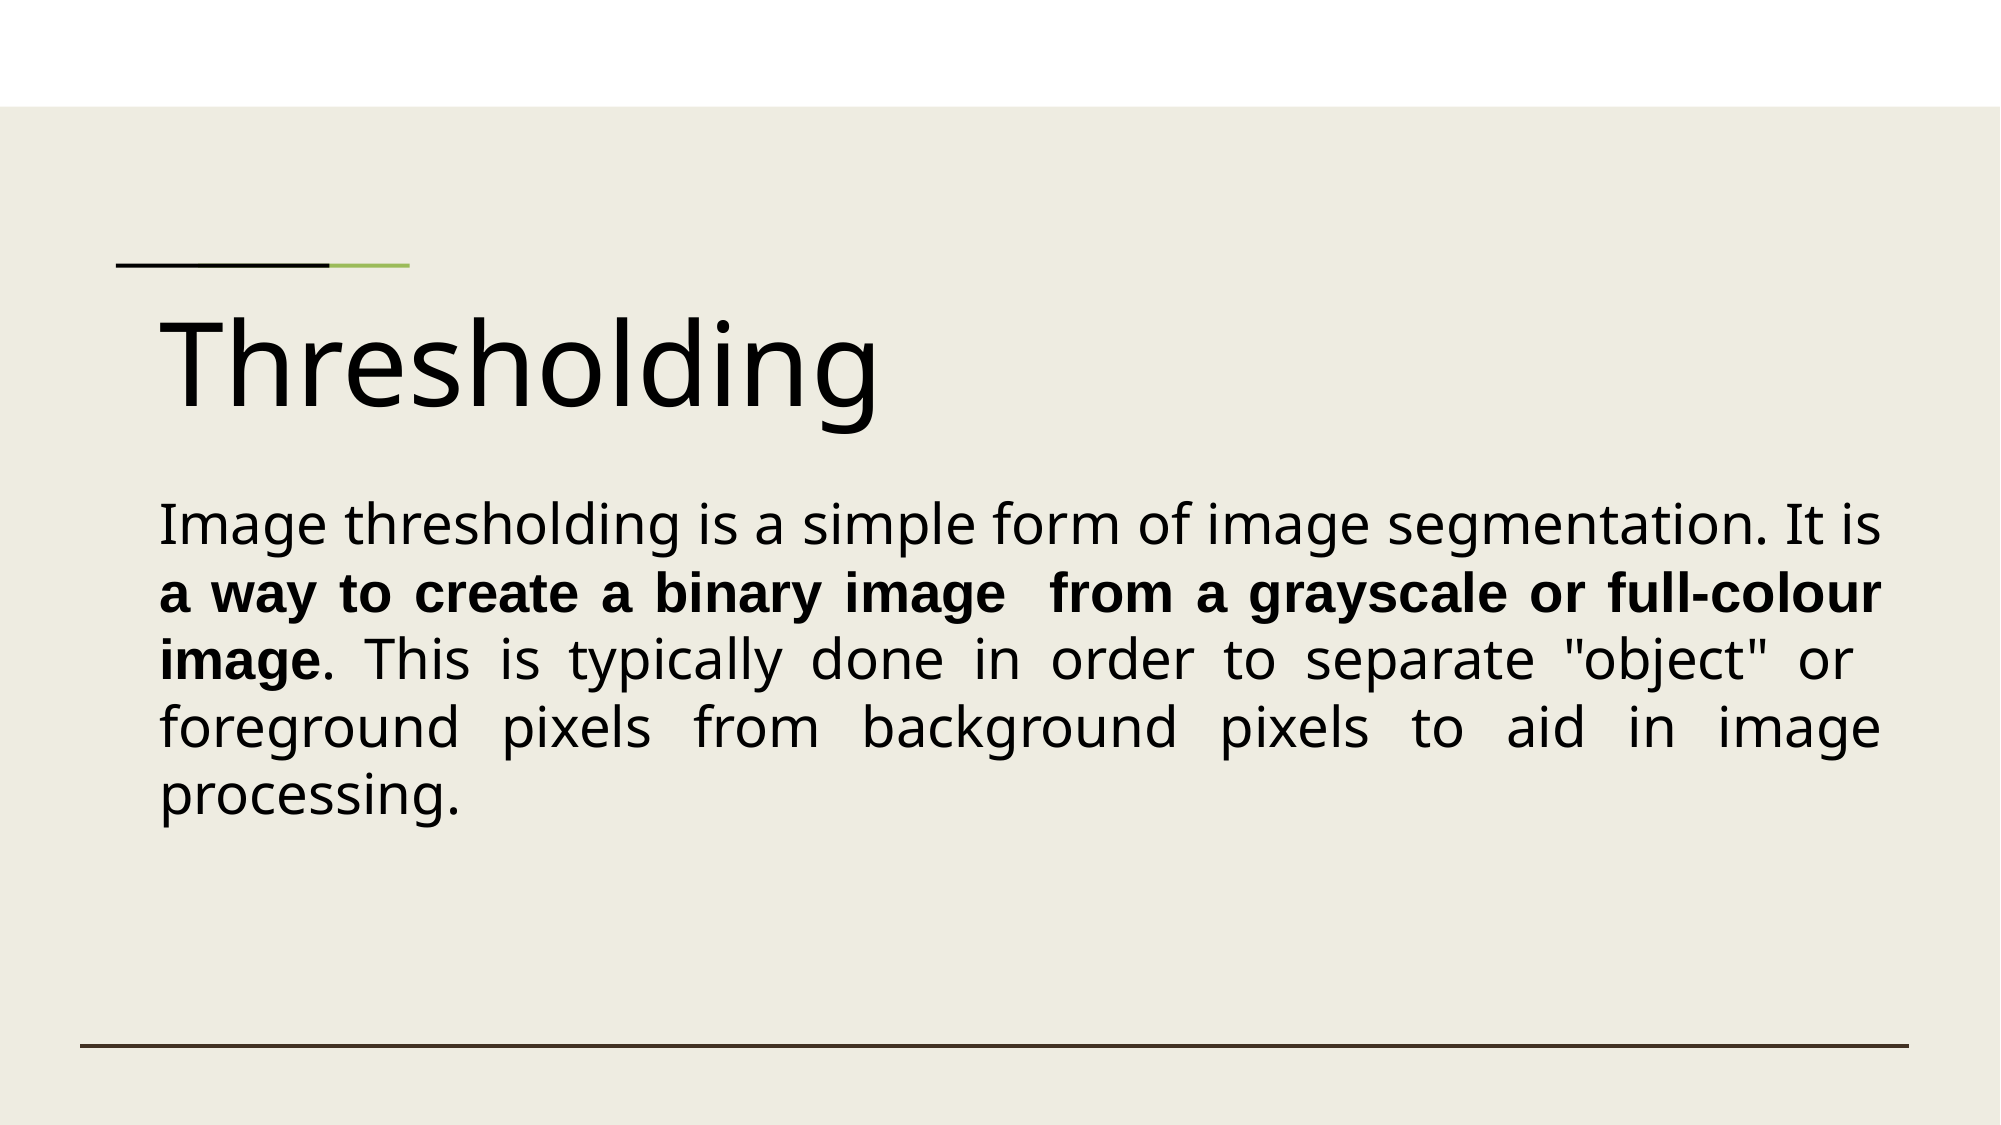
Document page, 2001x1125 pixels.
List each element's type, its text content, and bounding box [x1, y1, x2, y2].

title Thresholding [159, 289, 1842, 478]
subtitle Image thresholding is a simple form of image segmentation. It is a way to create a binary image from a grayscale or full-colour image. This is typically done in order to separate "object" or foreground pixels from background pixels to aid in image processing. [159, 488, 1885, 874]
